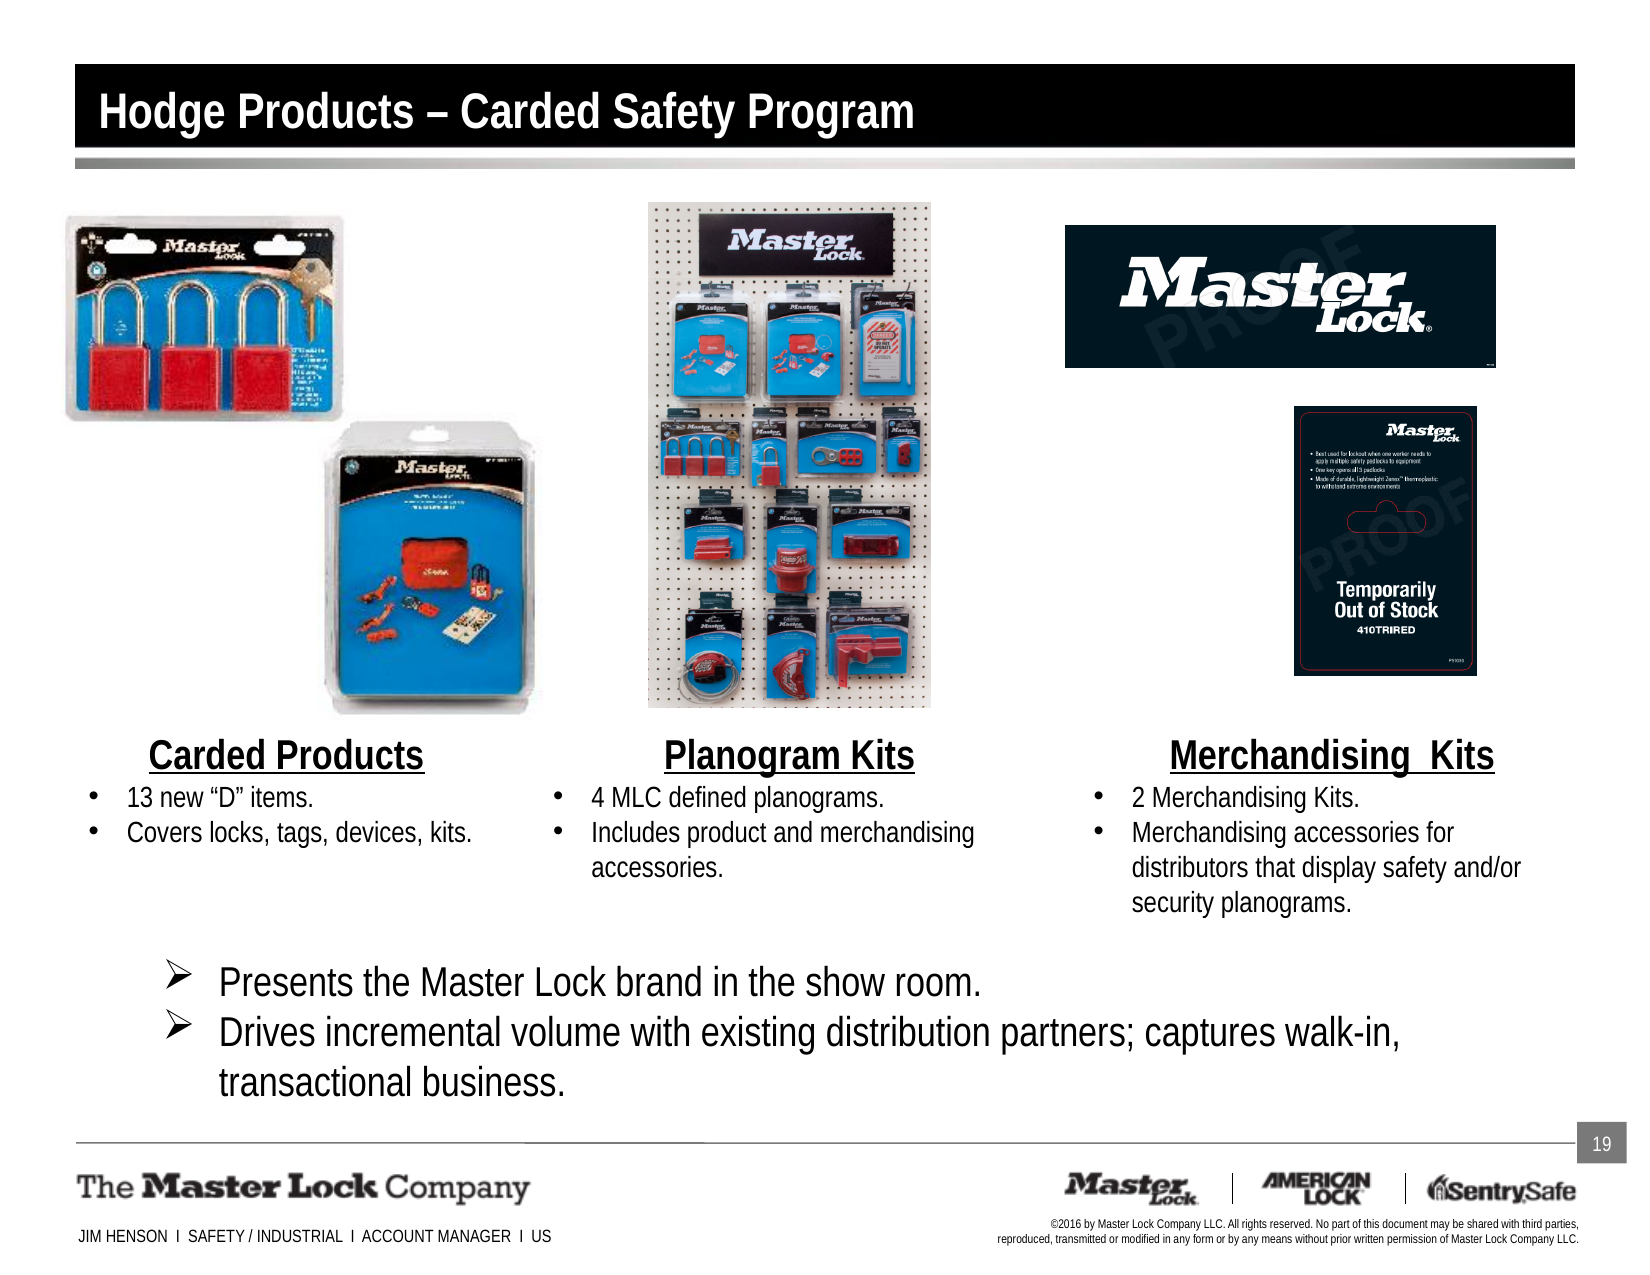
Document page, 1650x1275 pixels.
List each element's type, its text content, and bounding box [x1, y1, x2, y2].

picture [50, 1104, 566, 1242]
text_box Merchandising Kits 2 Merchandising Kits. Merchandising accessories for distributors that display safety and/or security planograms. [1078, 720, 1586, 961]
picture [61, 210, 546, 721]
picture [159, 1232, 164, 1242]
picture [1241, 1163, 1399, 1242]
picture [648, 202, 931, 709]
picture [394, 1231, 401, 1241]
picture [75, 64, 1575, 169]
text_box Planogram Kits 4 MLC defined planograms. Includes product and merchandising accessories. [538, 720, 1042, 926]
picture [274, 1231, 279, 1241]
picture [1028, 1163, 1227, 1242]
text_box Carded Products 13 new “D” items. Covers locks, tags, devices, kits. [73, 720, 500, 856]
picture [262, 1232, 267, 1242]
picture [1065, 225, 1496, 368]
text_box Presents the Master Lock brand in the show room. Drives incremental volume with existing distribution partners; captures walk-in, transactional business. [147, 947, 1537, 1163]
picture [461, 1232, 466, 1242]
picture [127, 1232, 132, 1242]
picture [148, 1231, 155, 1241]
picture [1294, 406, 1477, 676]
title Hodge Products – Carded Safety Program [98, 76, 1586, 139]
picture [1402, 1104, 1610, 1242]
picture [416, 1232, 421, 1242]
